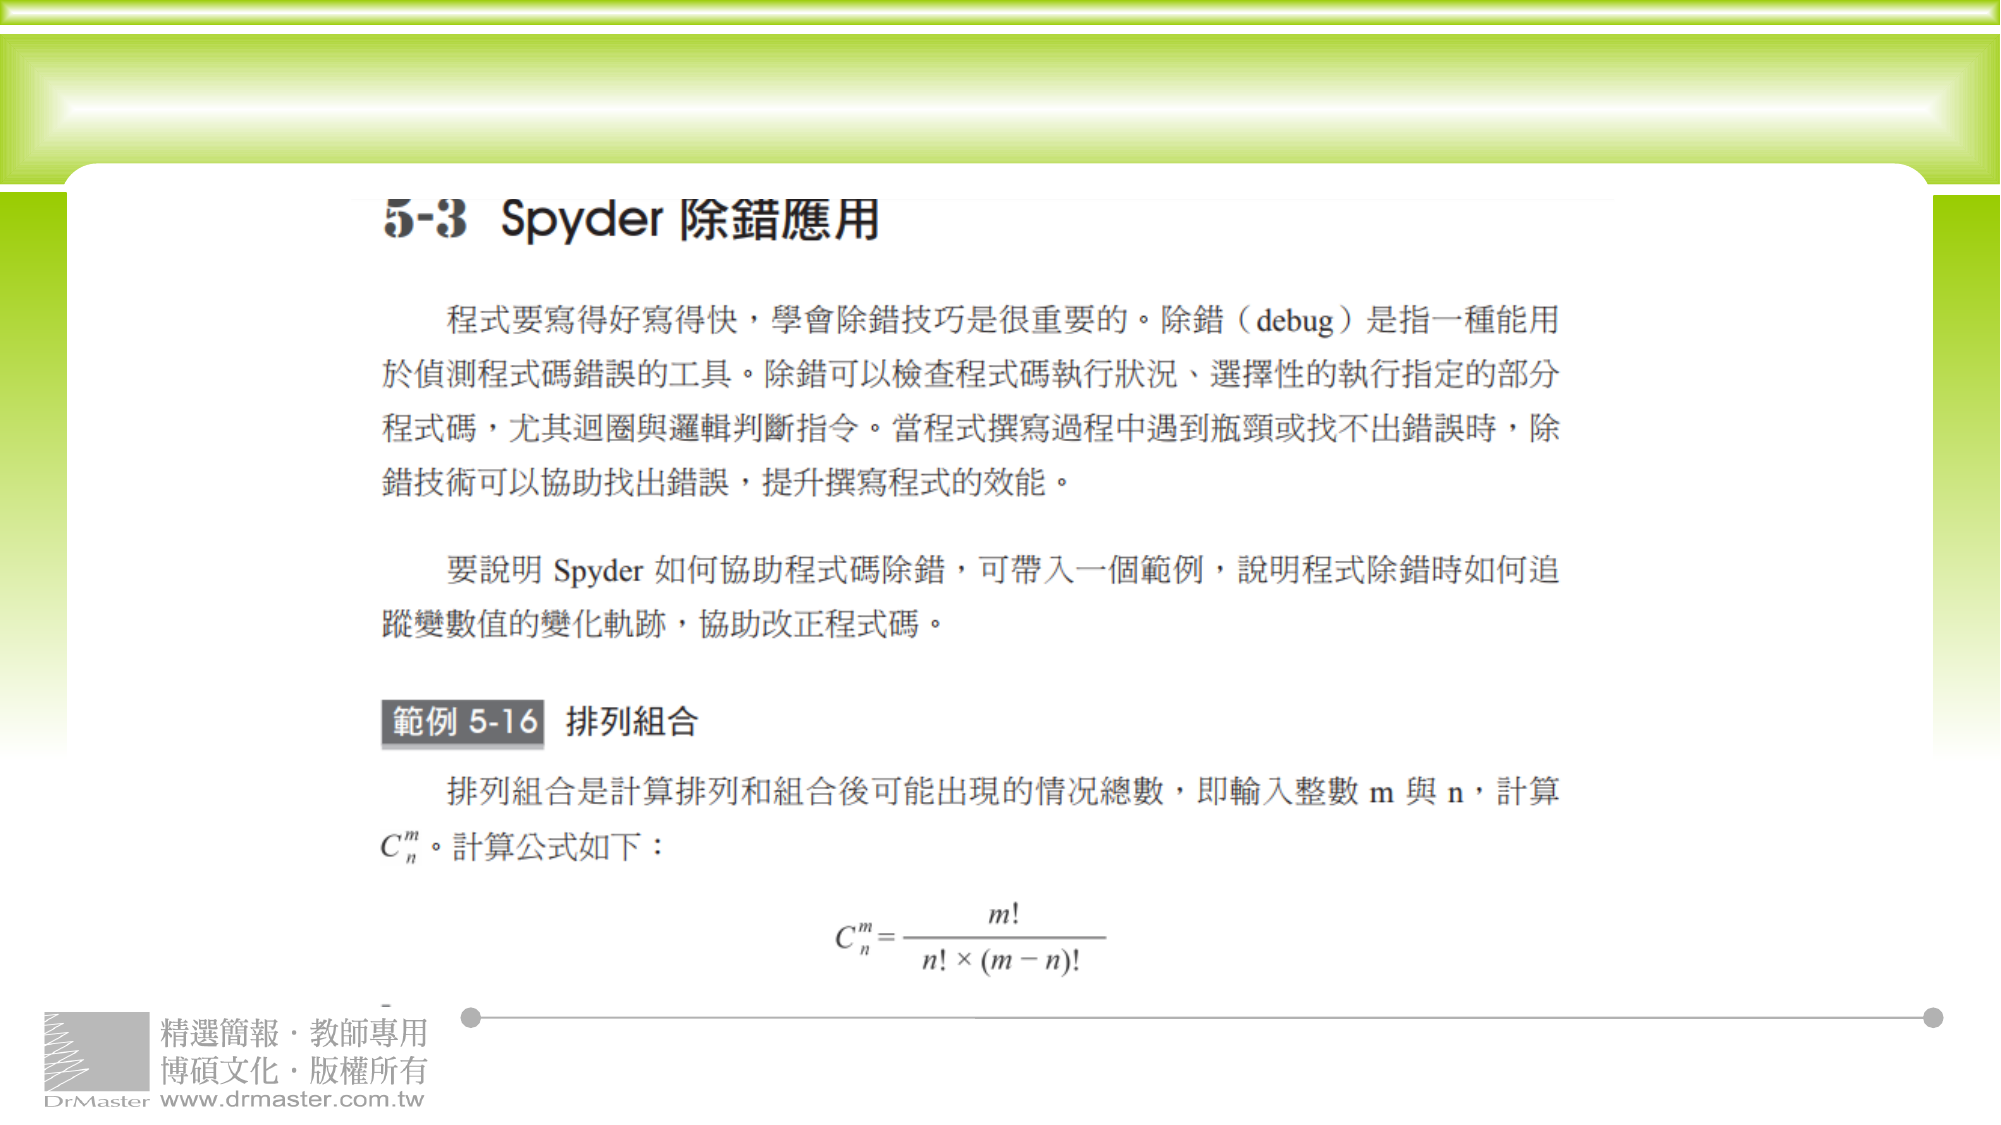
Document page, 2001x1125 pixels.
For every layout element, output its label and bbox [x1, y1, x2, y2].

list [351, 198, 1615, 1007]
picture [44, 1012, 429, 1110]
